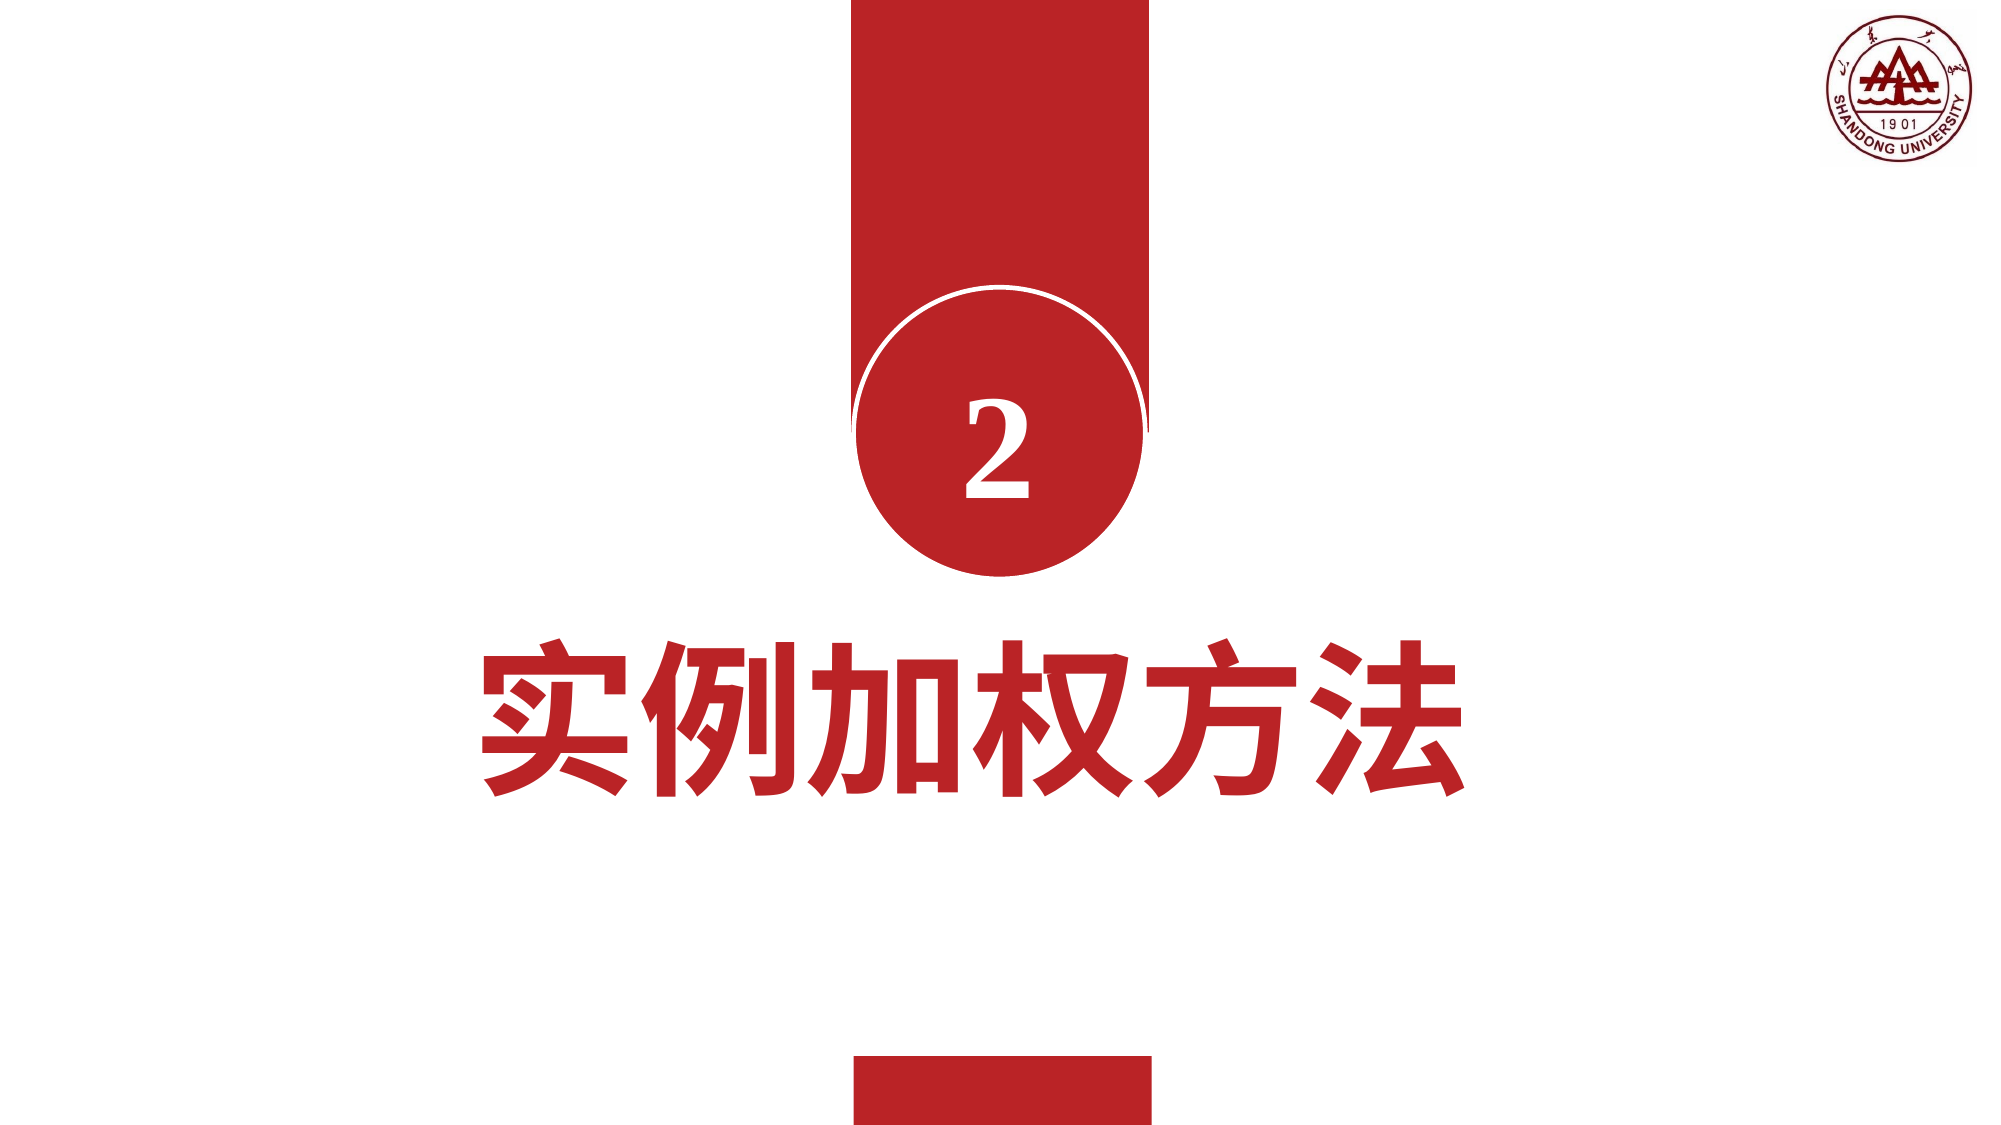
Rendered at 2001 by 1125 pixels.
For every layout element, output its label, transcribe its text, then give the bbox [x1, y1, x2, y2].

text_box [1117, 343, 1148, 523]
text_box 2 [879, 340, 1117, 536]
text_box [884, 285, 1115, 340]
text_box 实例加权方法 [383, 662, 1610, 824]
text_box [851, 1054, 1154, 1125]
text_box [849, 0, 1151, 434]
text_box [893, 536, 1106, 582]
text_box [851, 347, 879, 520]
picture [1820, 9, 1977, 167]
